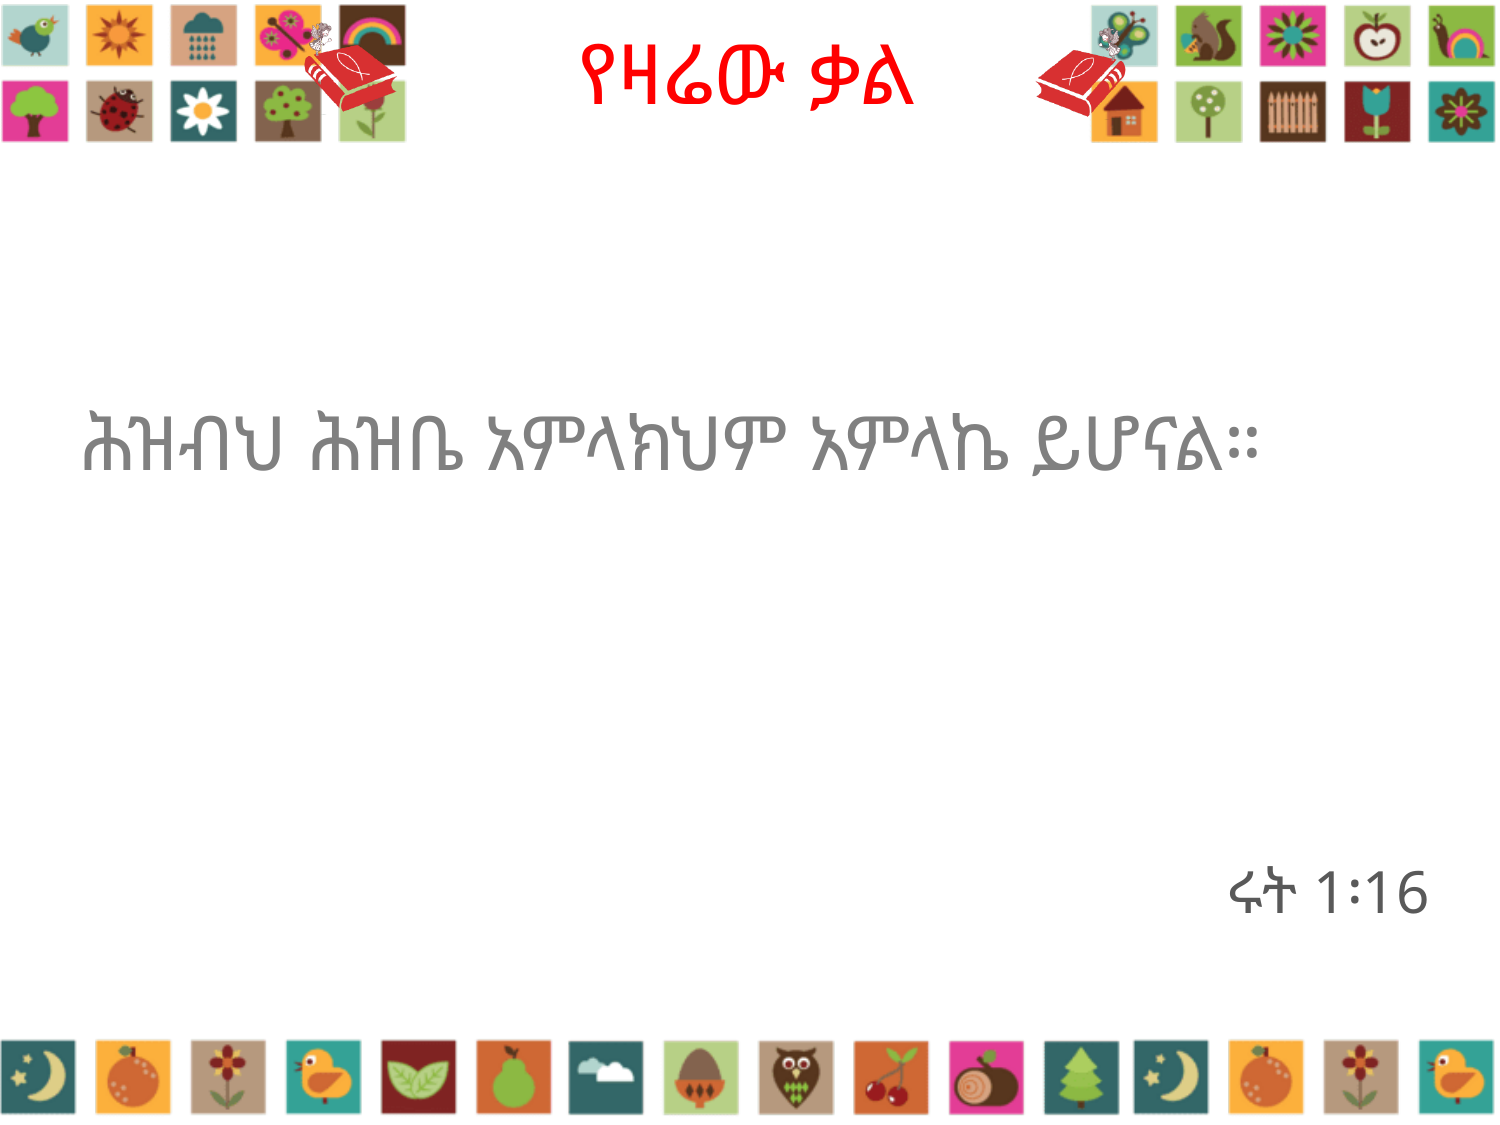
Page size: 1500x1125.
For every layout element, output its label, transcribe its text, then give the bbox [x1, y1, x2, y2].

picture [1003, 3, 1500, 150]
text_box ሕዝብህ ሕዝቤ አምላክህም አምላኬ ይሆናል። [64, 387, 1412, 493]
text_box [0, 1028, 1500, 1118]
text_box ሩት 1፡16 [812, 848, 1444, 933]
text_box የዛሬው ቃል [425, 13, 1077, 129]
picture [0, 3, 430, 150]
